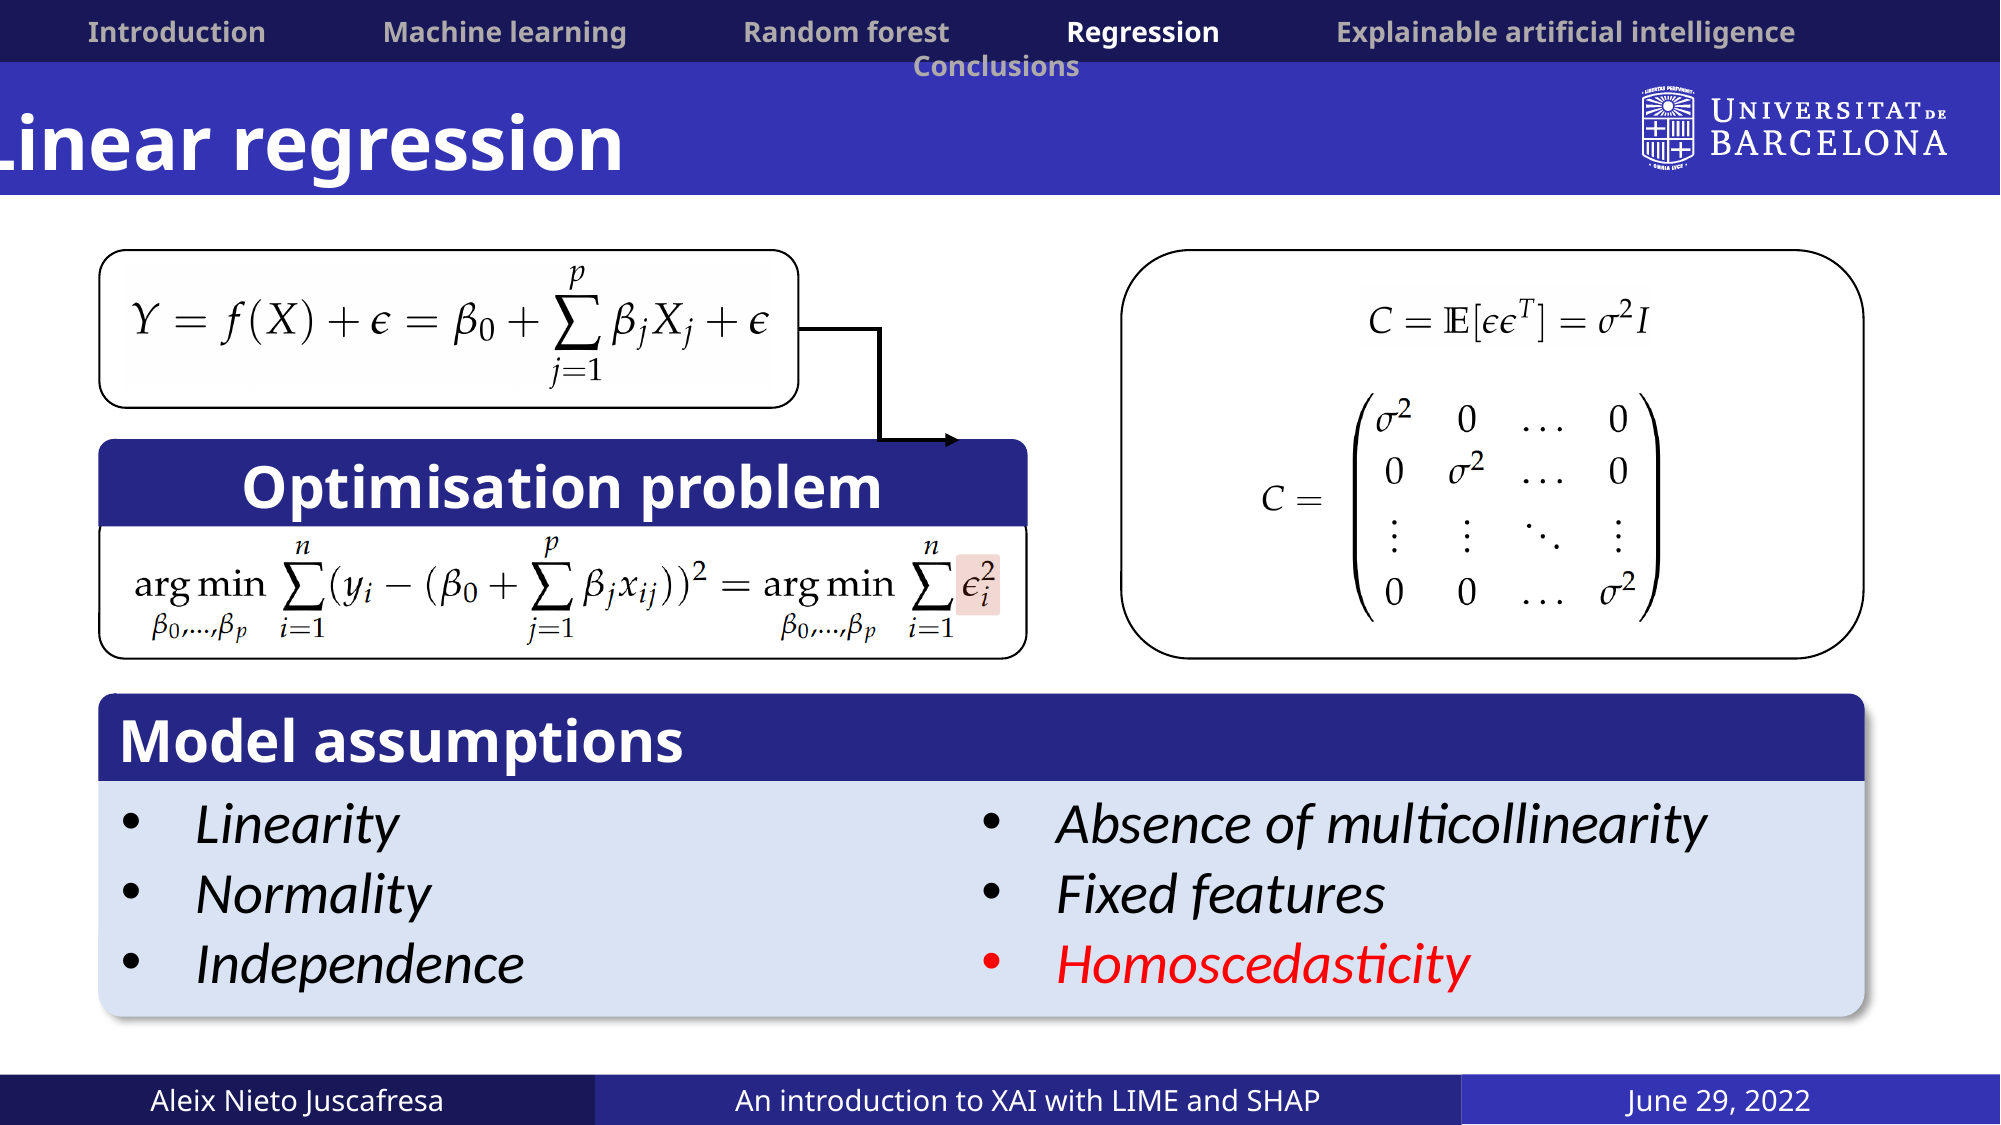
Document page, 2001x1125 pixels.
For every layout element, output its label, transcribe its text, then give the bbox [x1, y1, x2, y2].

text_box Introduction Machine learning Random forest Regression Explainable artificial intelligence Conclusions [0, 6, 1997, 90]
text_box Linear regression [0, 90, 641, 193]
picture [123, 258, 772, 391]
picture [123, 525, 997, 655]
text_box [798, 328, 960, 441]
slide_number Aleix Nieto Juscafresa [0, 1074, 594, 1125]
picture [1361, 283, 1651, 348]
text_box [98, 527, 1028, 660]
text_box [98, 249, 800, 409]
text_box [0, 62, 2000, 195]
picture [1253, 383, 1328, 619]
text_box [1120, 249, 1865, 660]
text_box [997, 553, 1002, 617]
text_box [99, 694, 1864, 1016]
text_box [0, 0, 2000, 62]
picture [1633, 79, 1956, 177]
picture [1343, 378, 1669, 636]
footer An introduction to XAI with LIME and SHAP [594, 1074, 1462, 1125]
text_box Optimisation problem [98, 438, 1028, 527]
